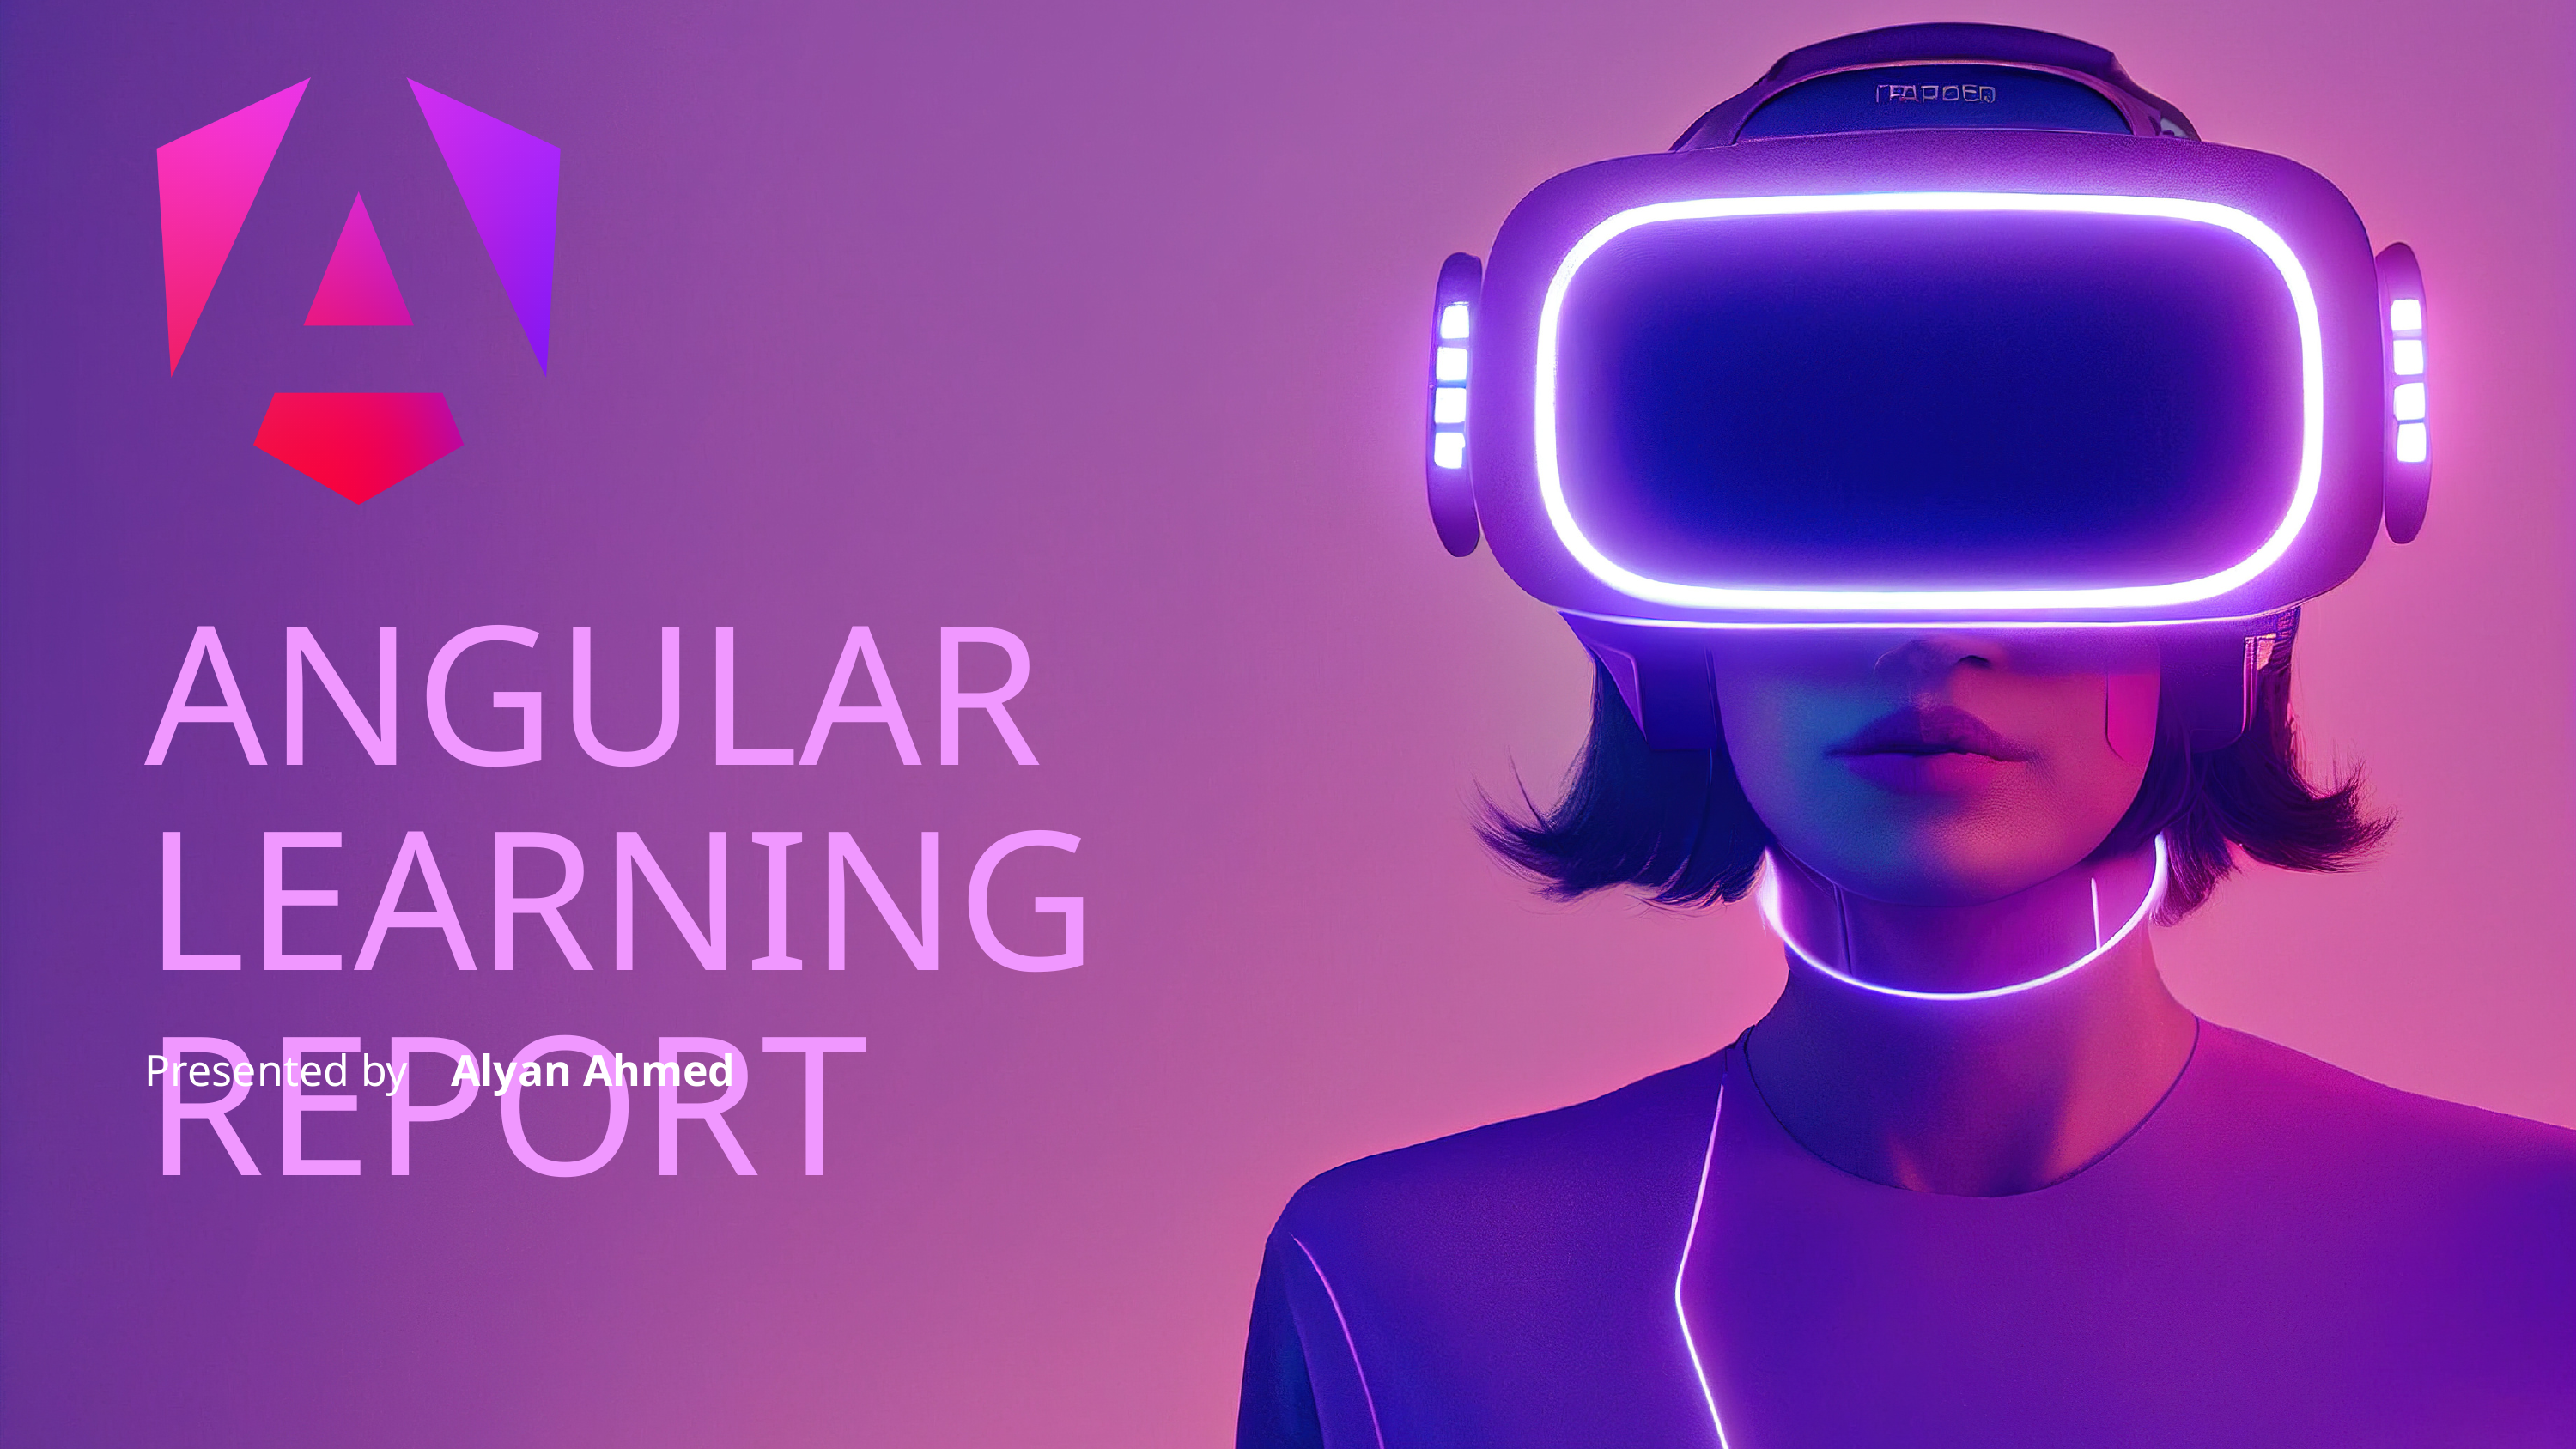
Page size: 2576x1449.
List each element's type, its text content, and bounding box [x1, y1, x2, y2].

text_box [0, 0, 2576, 1449]
text_box Presented by [144, 1034, 386, 1095]
text_box ANGULAR LEARNING REPORT [144, 599, 1496, 1215]
text_box Alyan Ahmed [386, 1034, 736, 1095]
text_box [156, 77, 561, 505]
